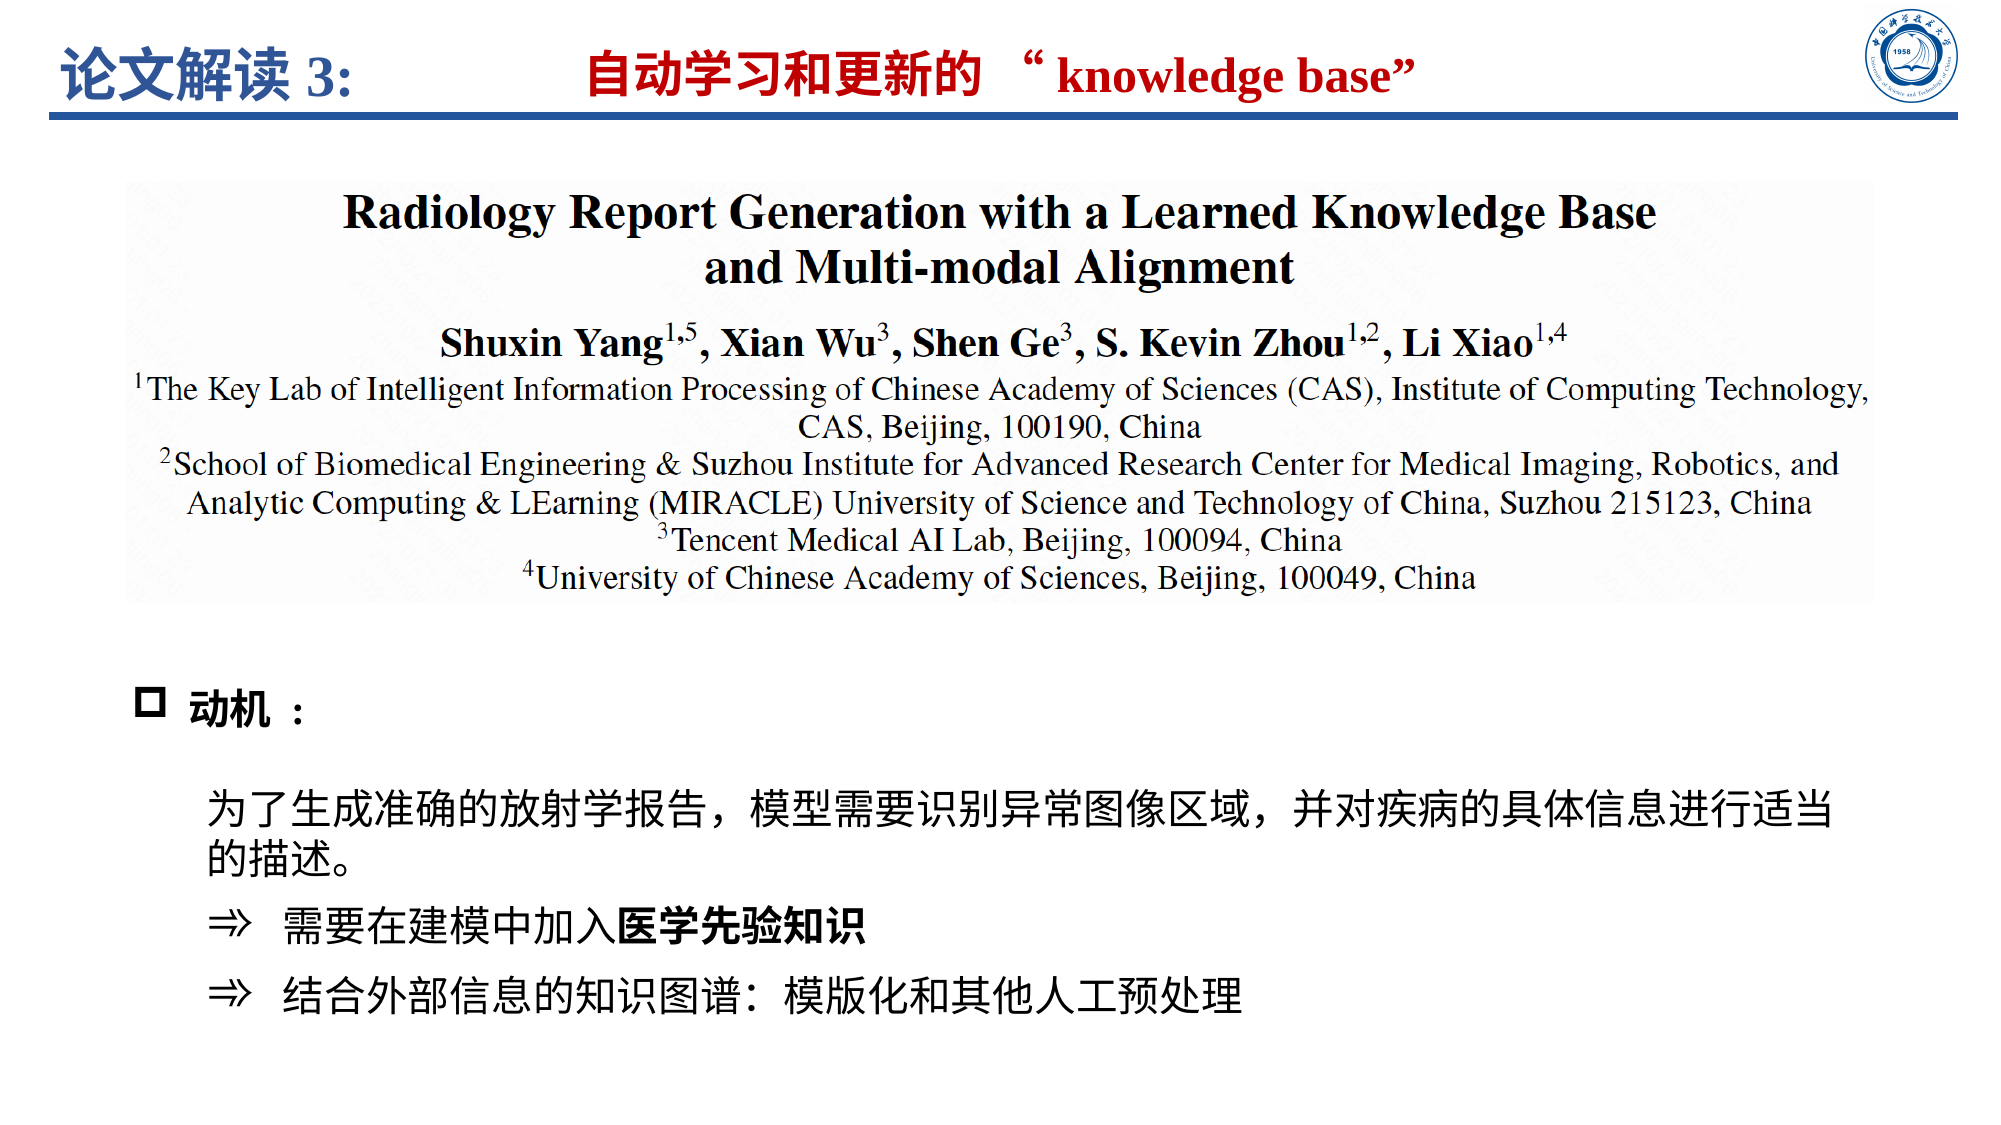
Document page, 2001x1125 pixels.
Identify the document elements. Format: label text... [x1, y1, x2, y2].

text_box 动机 : 为了生成准确的放射学报告，模型需要识别异常图像区域，并对疾病的具体信息进行适当的描述。 ➾ 需要在建模中加入医学先验知识 ➾ 结合外部信息的知识图谱：模版化和其他人工预处理 [117, 675, 1890, 1031]
text_box 自动学习和更新的 “knowledge base” [380, 35, 1620, 110]
picture [1863, 4, 1958, 103]
picture [126, 182, 1874, 604]
text_box 论文解读3: [44, 30, 370, 115]
